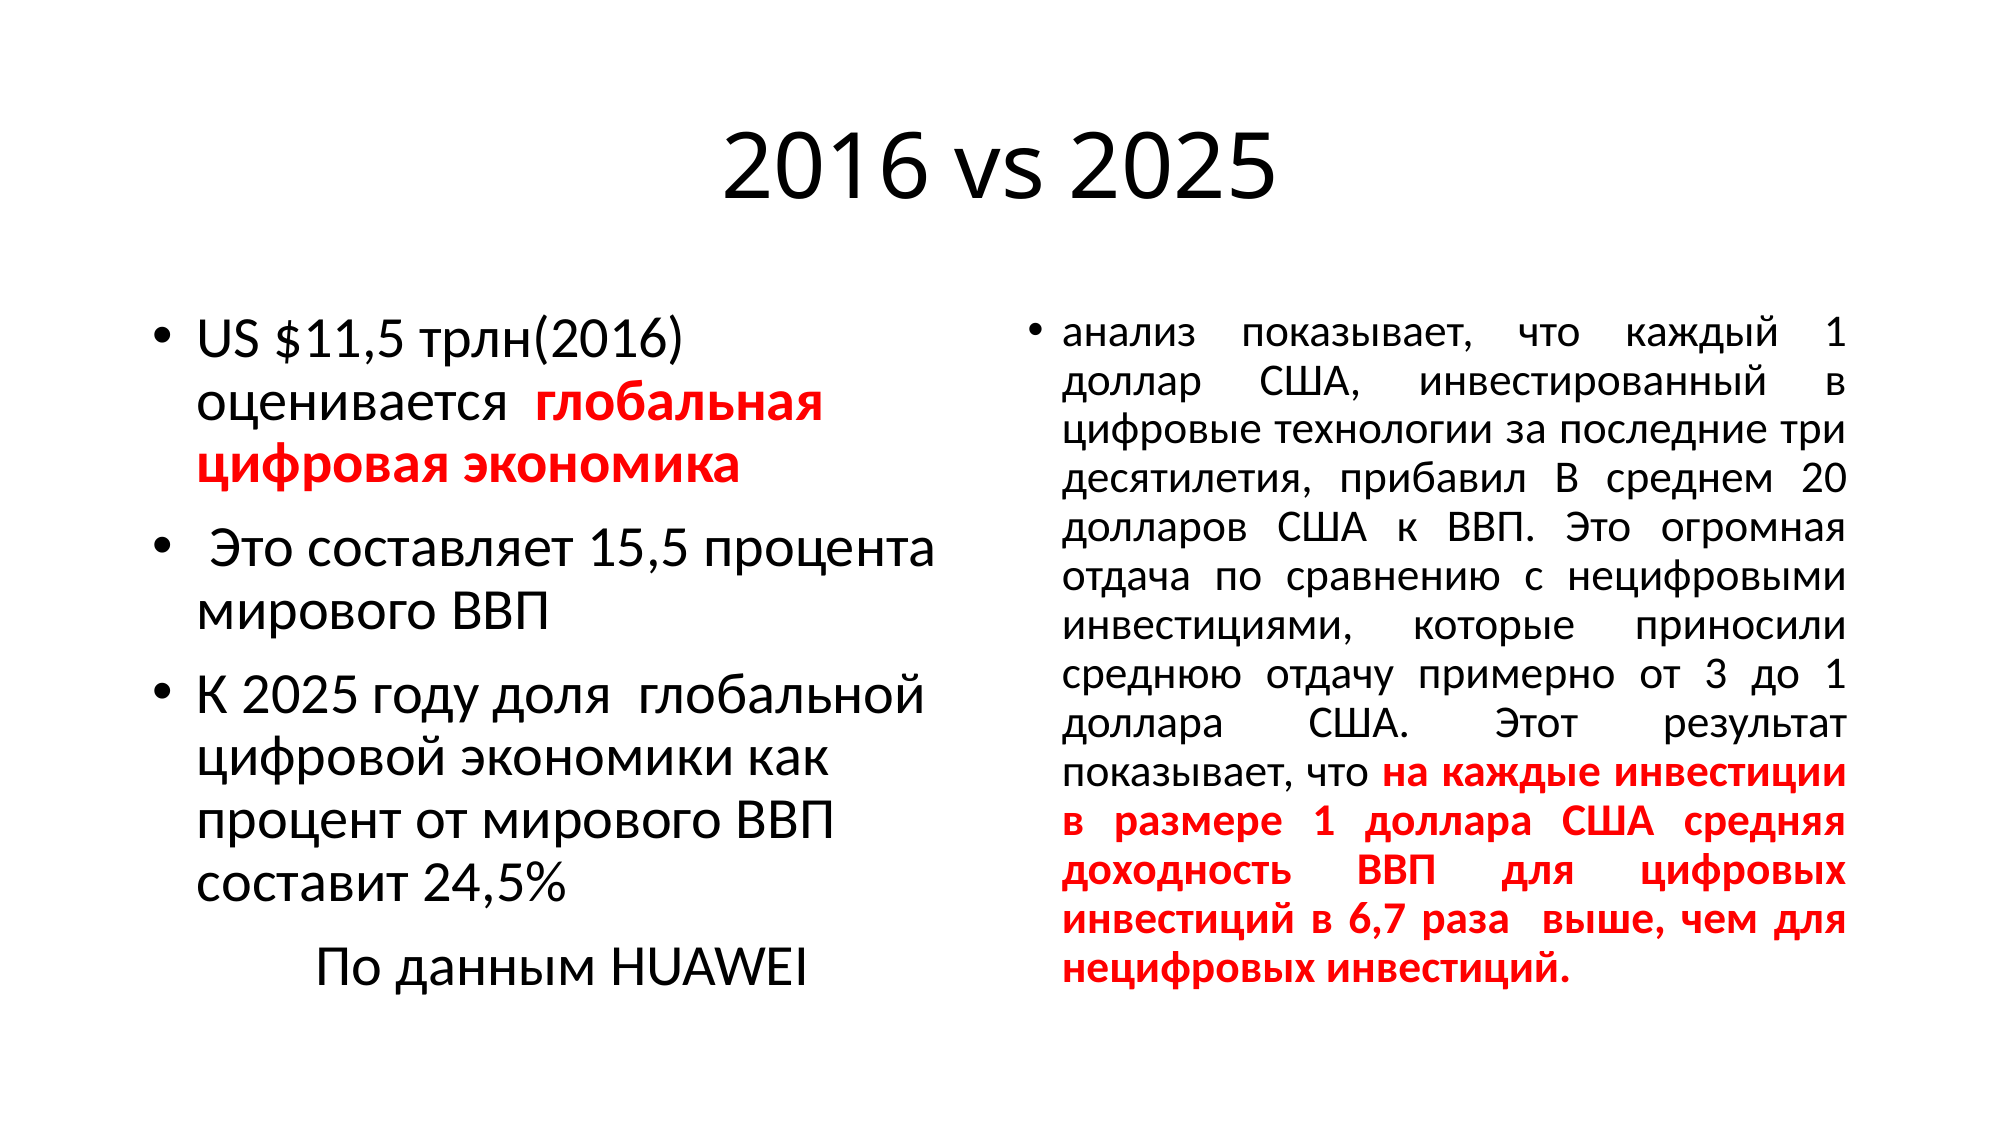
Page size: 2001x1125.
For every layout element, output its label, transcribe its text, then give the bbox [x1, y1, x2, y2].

list анализ показывает, что каждый 1 доллар США, инвестированный в цифровые технологии за последние три десятилетия, прибавил В среднем 20 долларов США к ВВП. Это огромная отдача по сравнению с нецифровыми инвестициями, которые приносили среднюю отдачу примерно от 3 до 1 доллара США. Этот результат показывает, что на каждые инвестиции в размере 1 доллара США средняя доходность ВВП для цифровых инвестиций в 6,7 раза выше, чем для нецифровых инвестиций. [1012, 299, 1863, 1014]
title 2016 vs 2025 [137, 59, 1863, 278]
list US $11,5 трлн(2016) оценивается глобальная цифровая экономика Это составляет 15,5 процента мирового ВВП К 2025 году доля глобальной цифровой экономики как процент от мирового ВВП составит 24,5% По данным HUAWEI [137, 299, 988, 1014]
